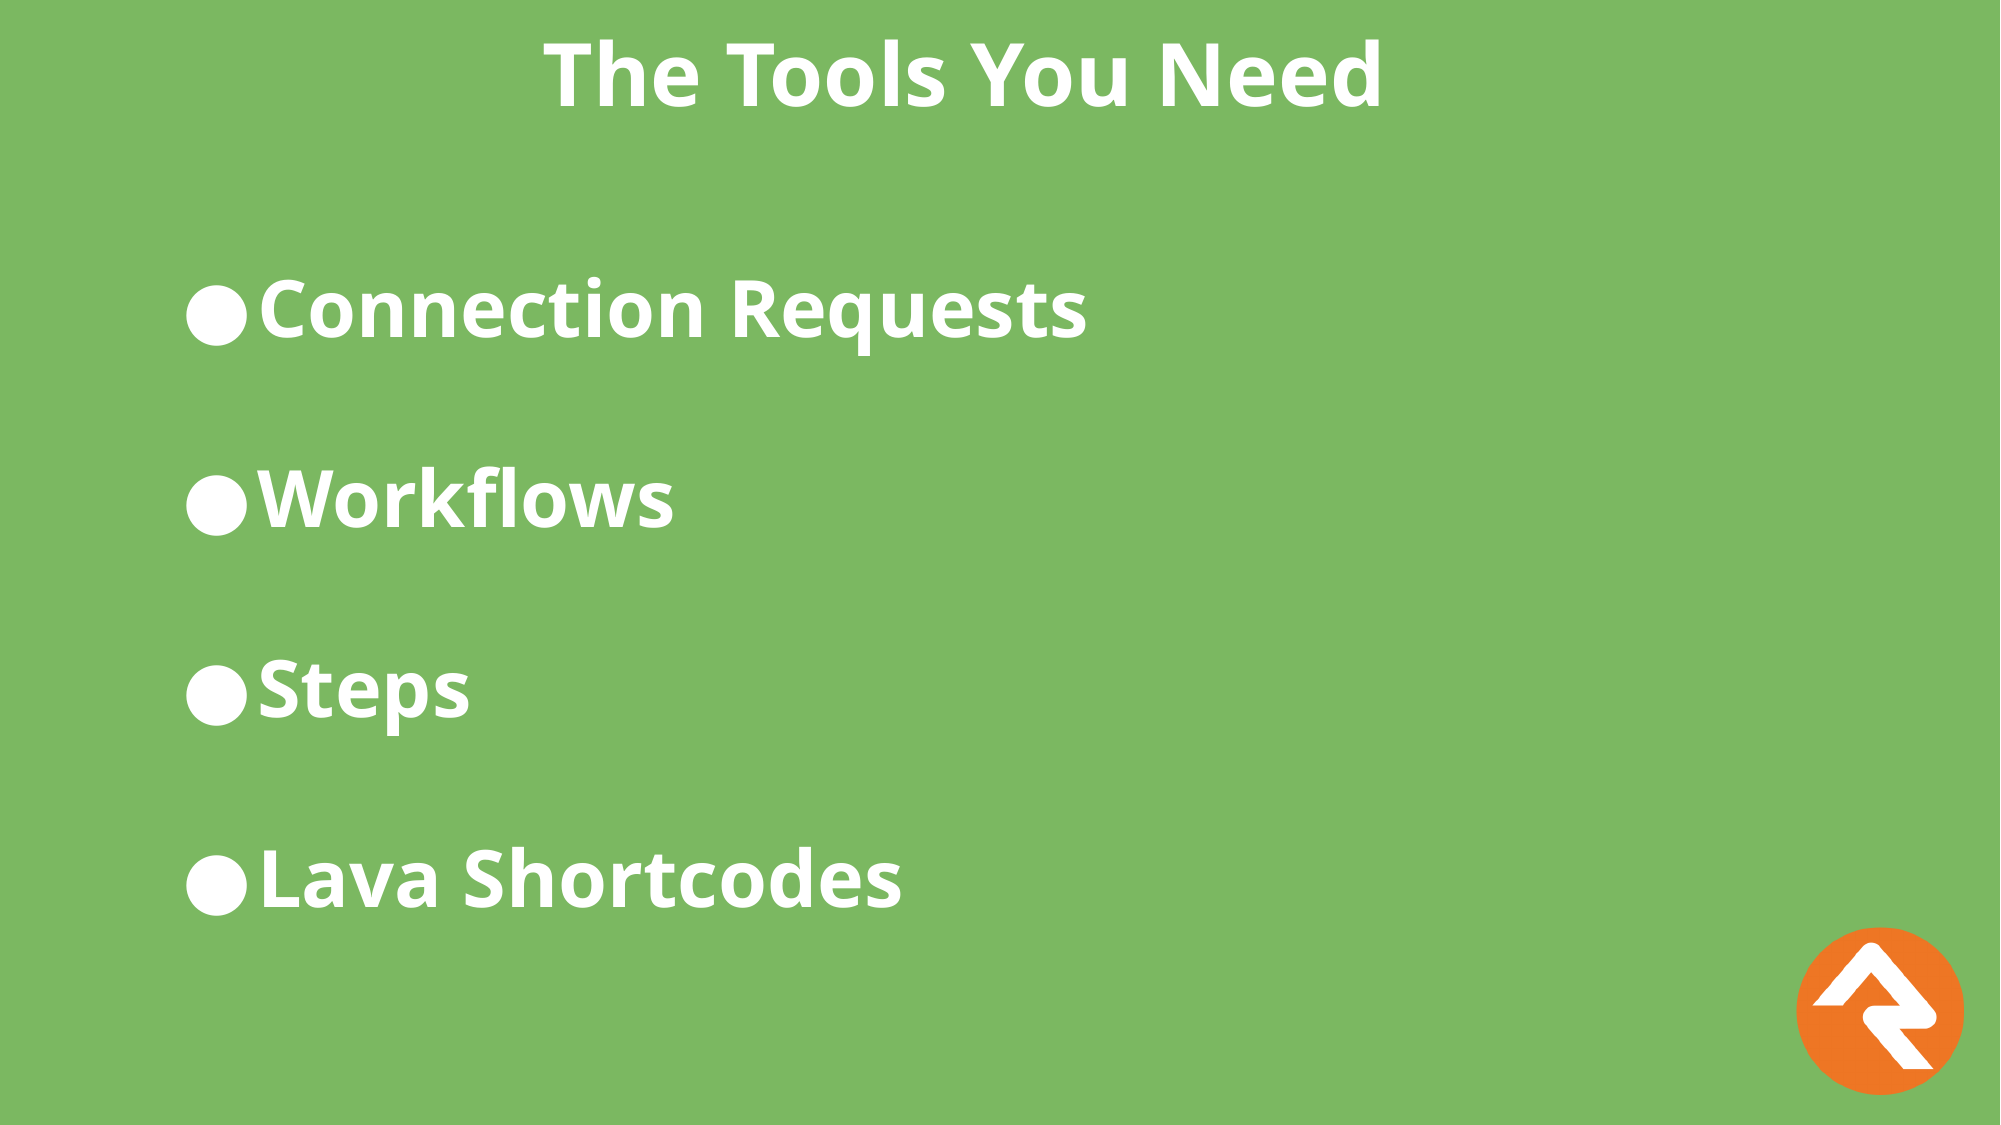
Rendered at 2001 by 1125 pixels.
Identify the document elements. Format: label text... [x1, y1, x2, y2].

text_box Connection Requests Workflows Steps Lava Shortcodes [167, 243, 1782, 939]
picture [1784, 917, 1976, 1109]
list The Tools You Need [517, 23, 1412, 150]
